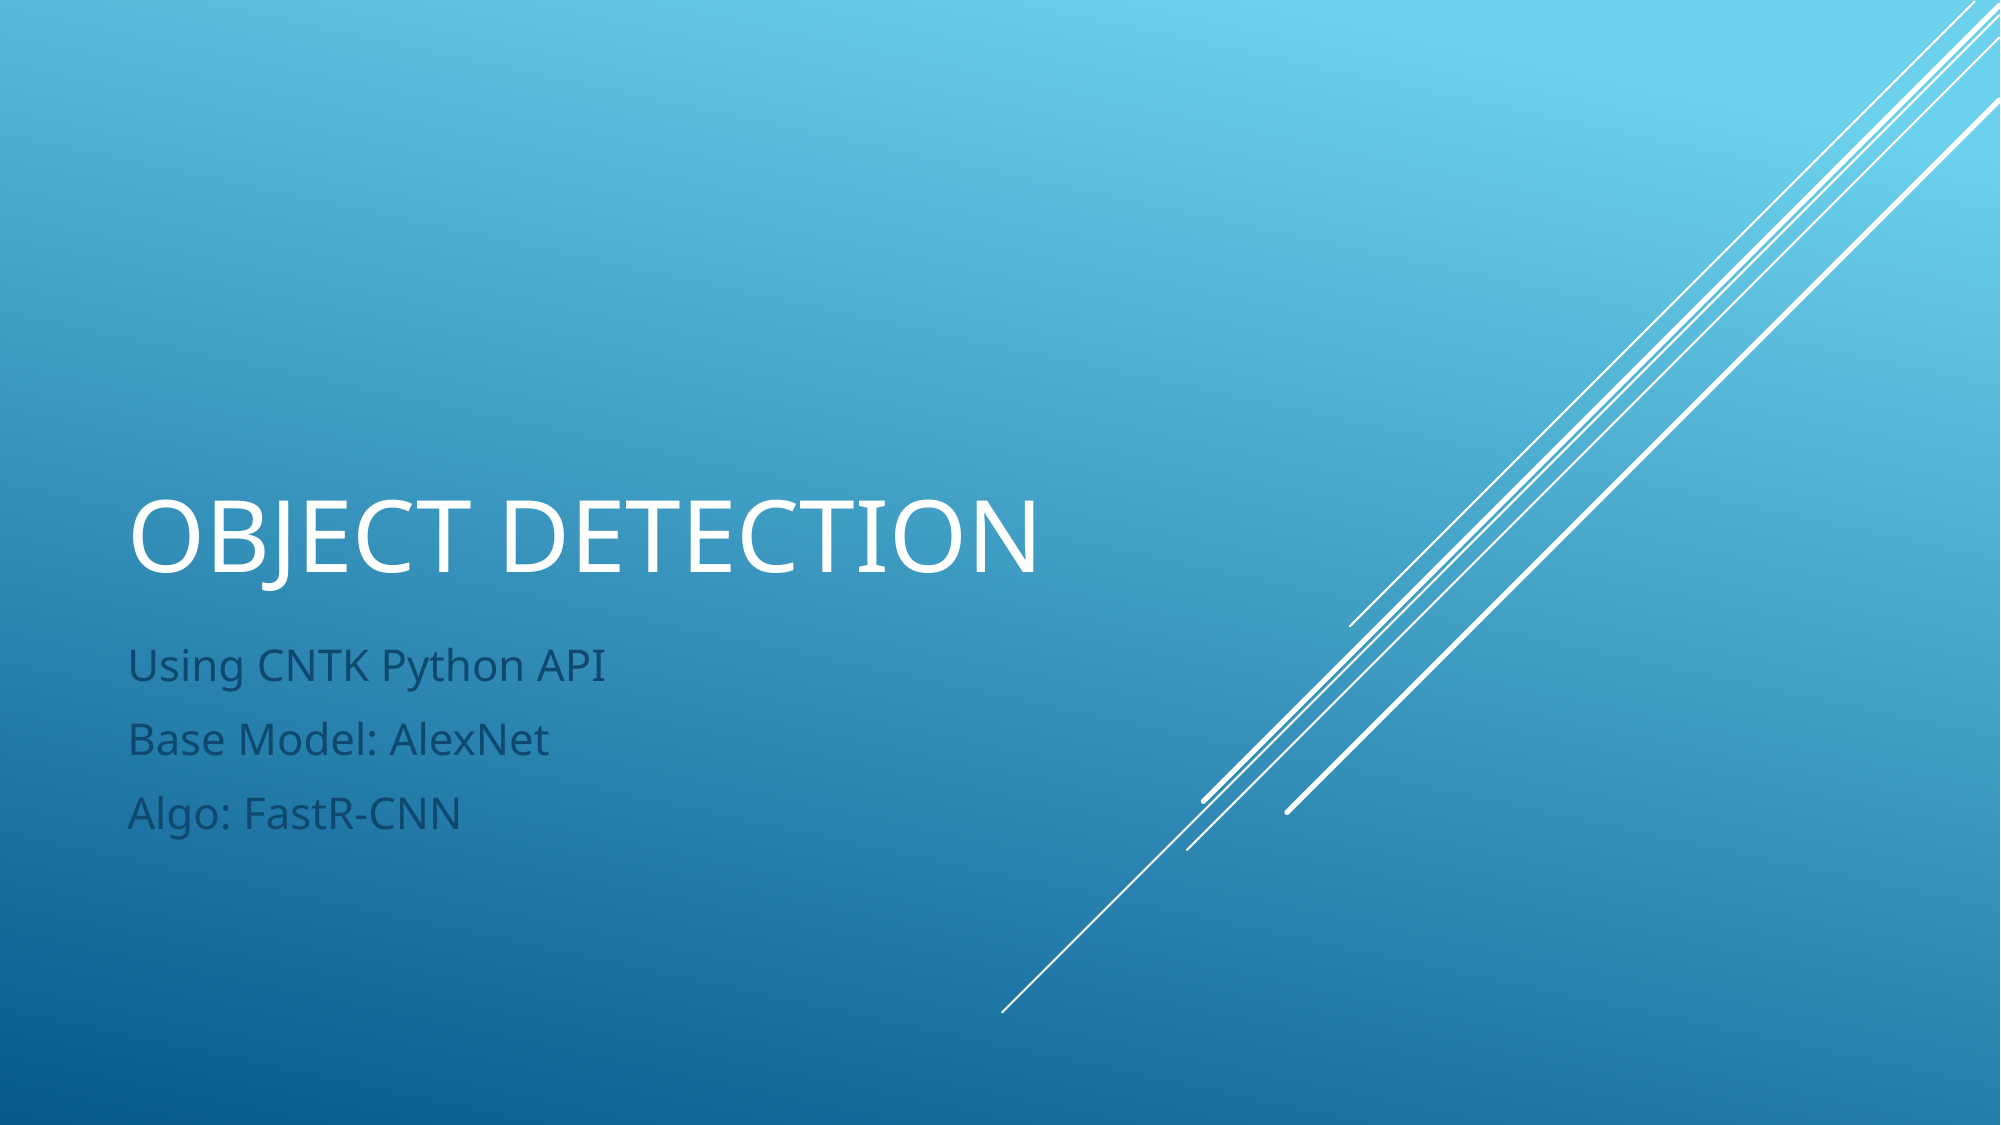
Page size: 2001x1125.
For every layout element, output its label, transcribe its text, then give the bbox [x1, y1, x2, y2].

title Object Detection [112, 112, 1425, 600]
subtitle Using CNTK Python API Base Model: AlexNet Algo: FastR-CNN [112, 630, 1163, 950]
